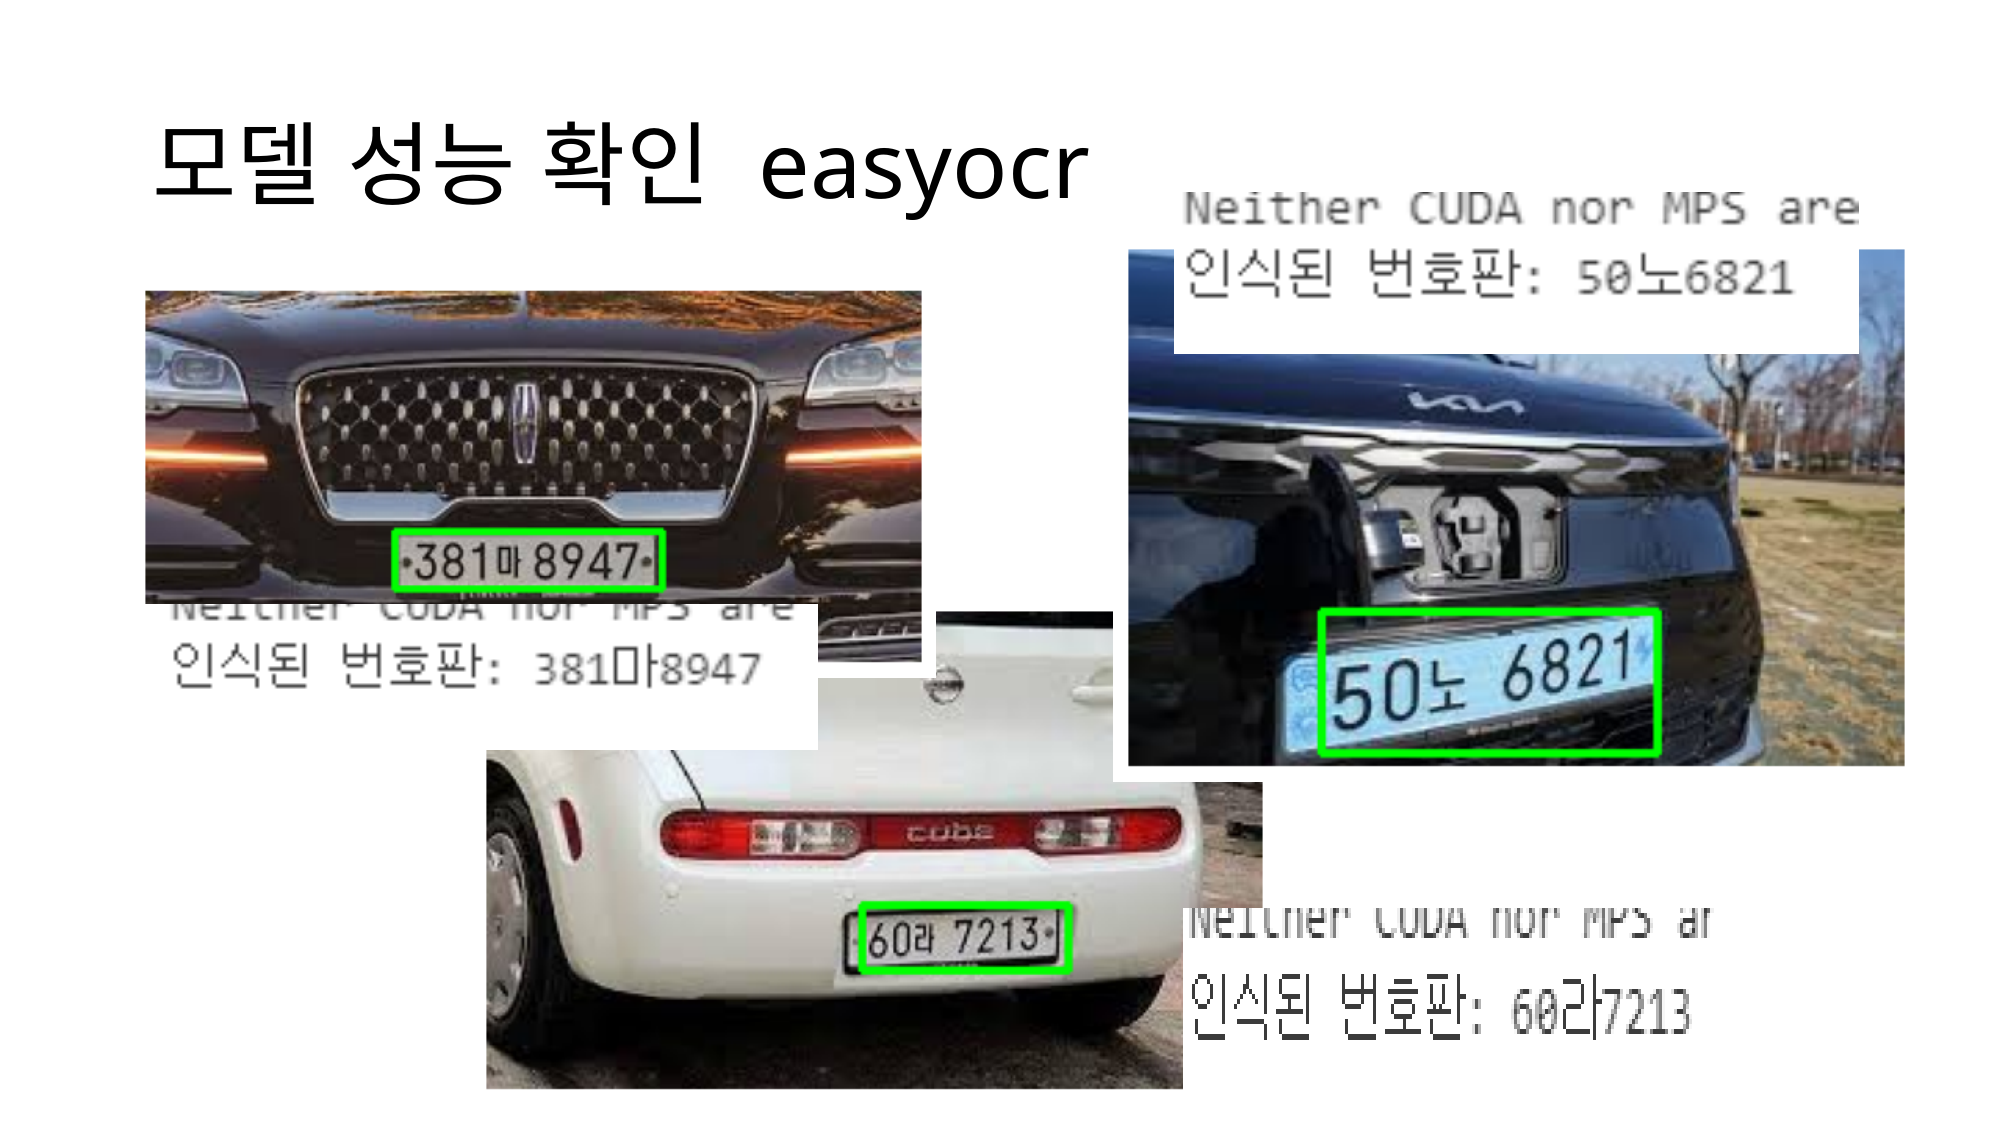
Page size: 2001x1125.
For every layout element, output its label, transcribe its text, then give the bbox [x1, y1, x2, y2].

picture [130, 192, 1919, 1105]
title 모델 성능 확인 easyocr [137, 59, 1863, 278]
